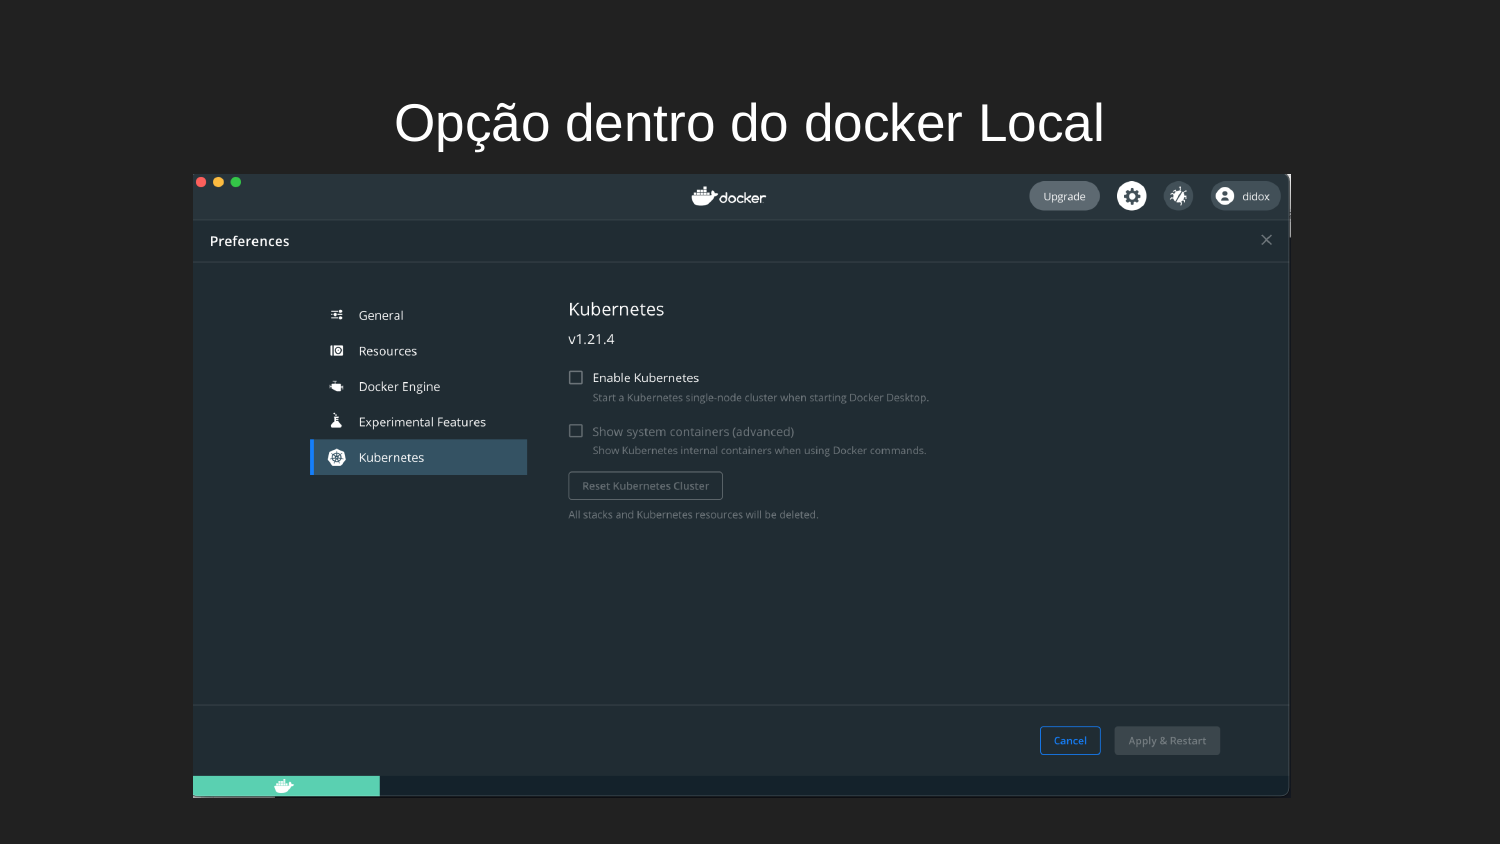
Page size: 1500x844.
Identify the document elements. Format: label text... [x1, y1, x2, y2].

picture [193, 174, 1292, 799]
title Opção dentro do docker Local [51, 72, 1449, 167]
